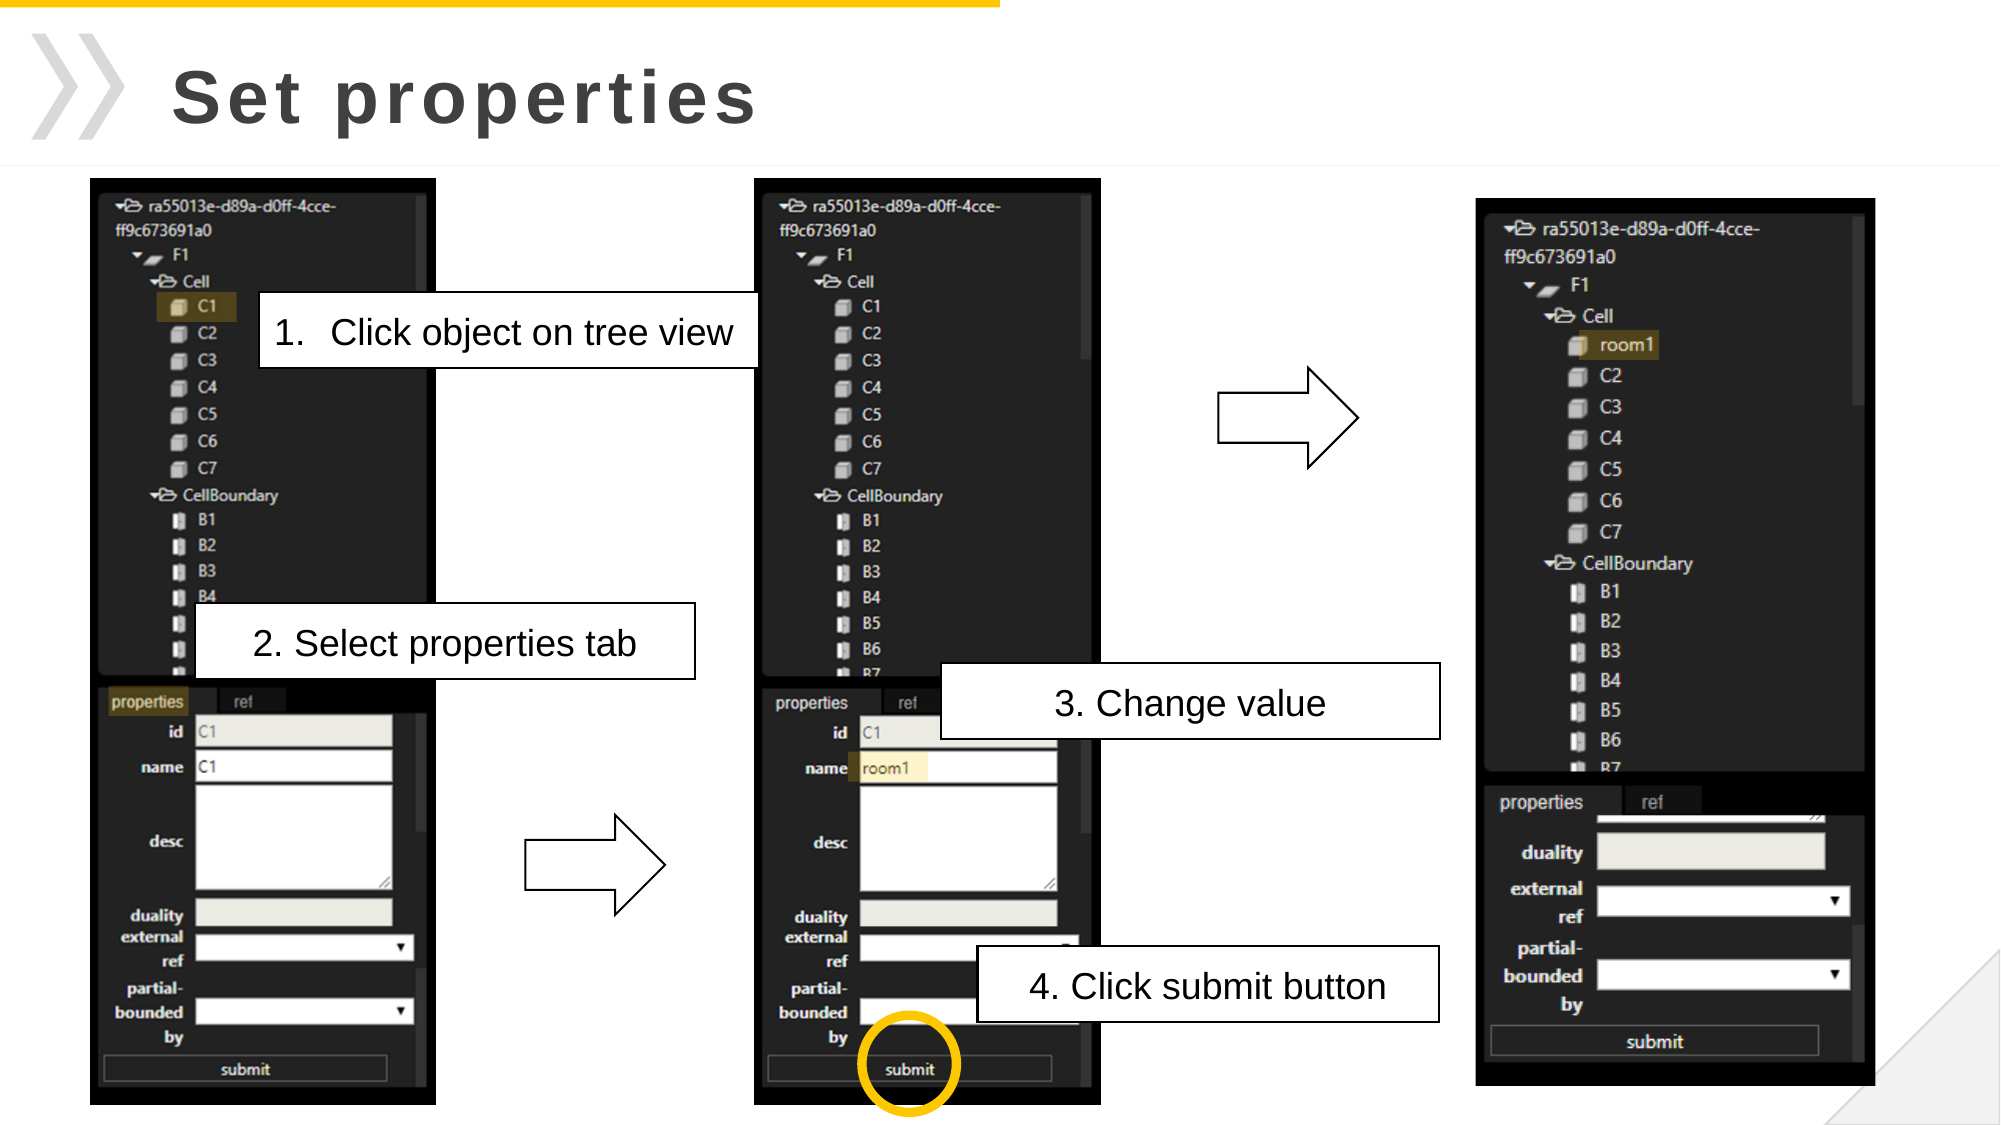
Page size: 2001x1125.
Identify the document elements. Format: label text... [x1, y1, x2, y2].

text_box Click object on tree view [436, 291, 754, 369]
picture [754, 178, 1101, 1105]
text_box [1217, 365, 1360, 471]
text_box 2. Select properties tab [436, 602, 696, 680]
text_box 4. Click submit button [1101, 945, 1440, 1023]
picture [90, 178, 436, 1105]
text_box [524, 812, 667, 918]
picture [1475, 198, 1876, 1086]
title Set properties [156, 39, 2000, 159]
text_box [882, 1105, 937, 1114]
text_box 3. Change value [1101, 662, 1441, 740]
